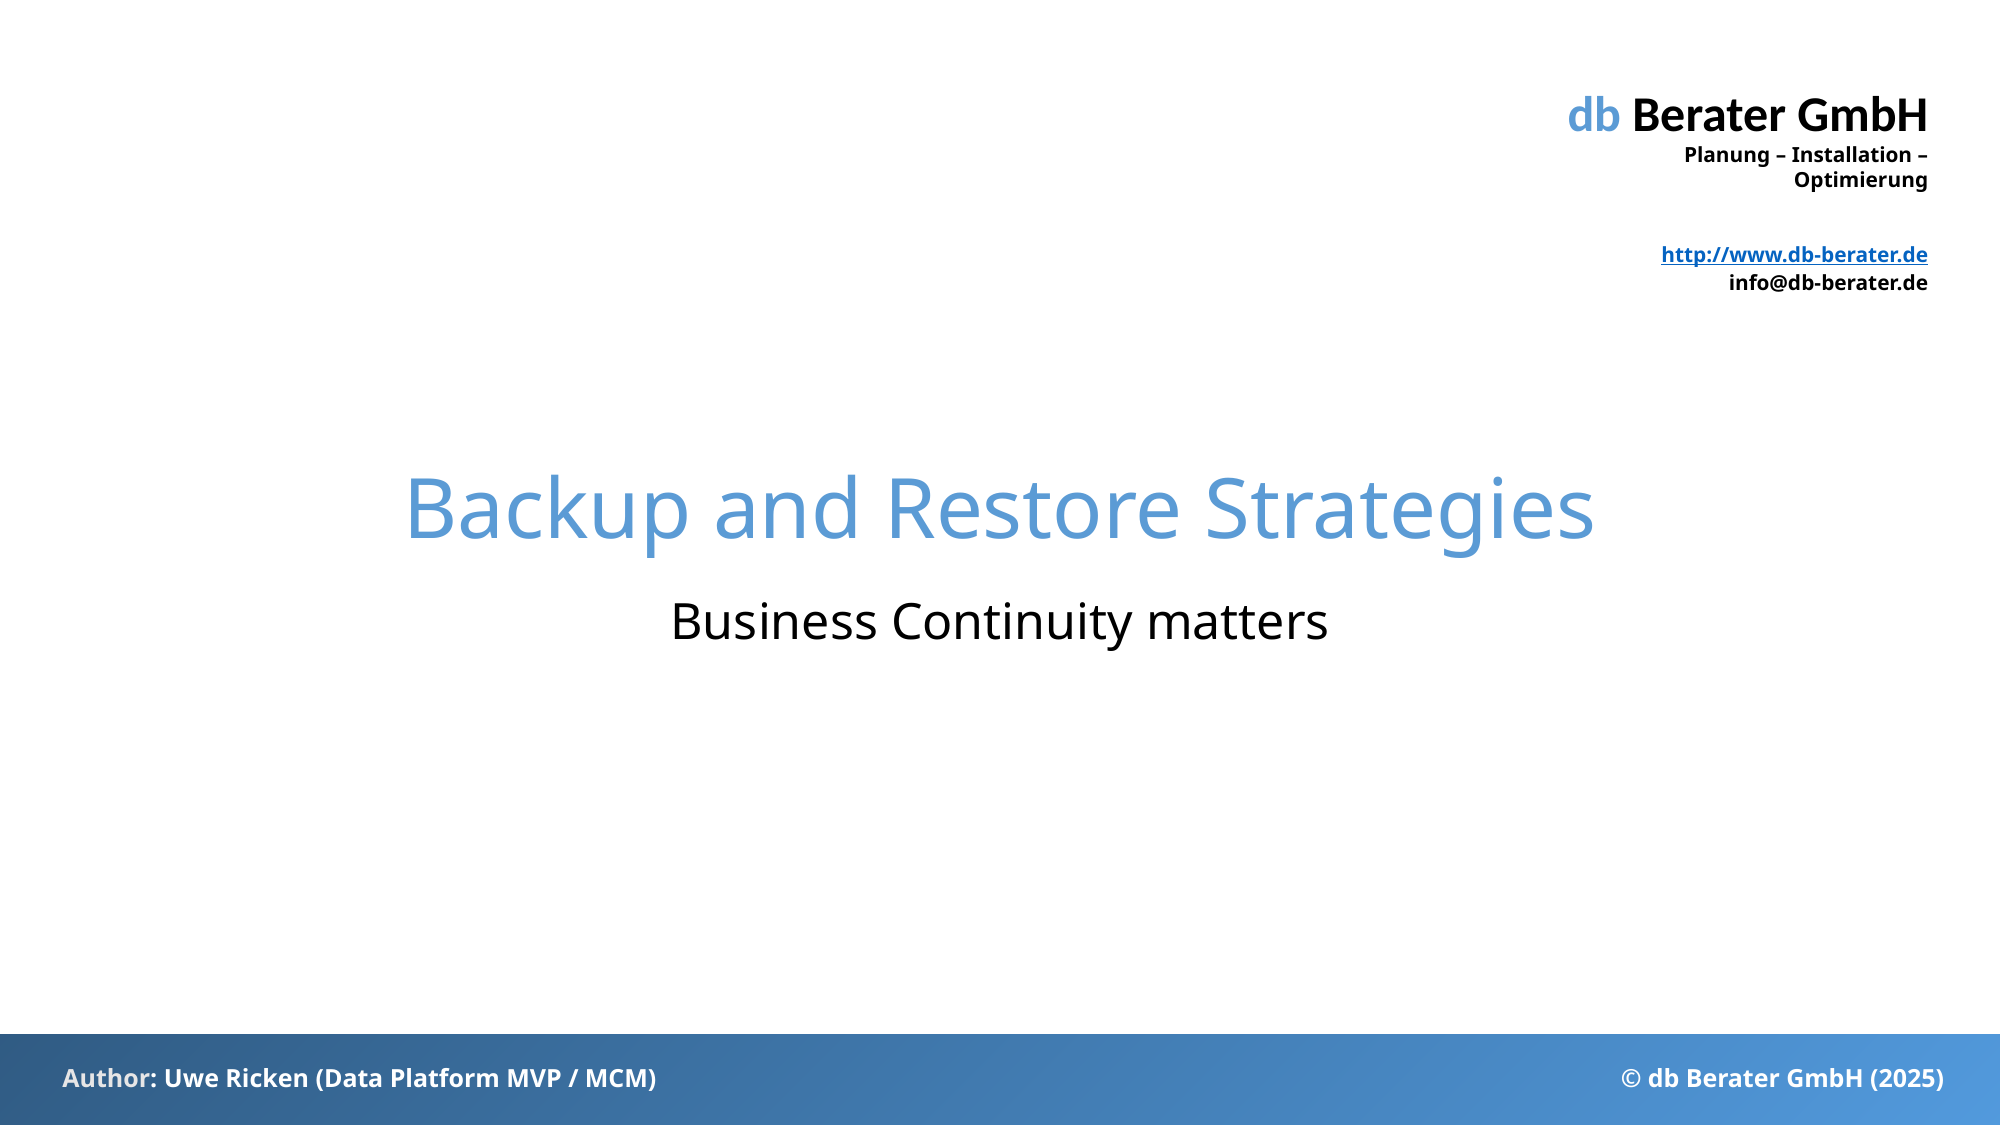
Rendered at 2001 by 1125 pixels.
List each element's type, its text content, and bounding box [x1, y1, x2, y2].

title Backup and Restore Strategies [56, 273, 1945, 563]
subtitle Business Continuity matters [56, 590, 1945, 921]
